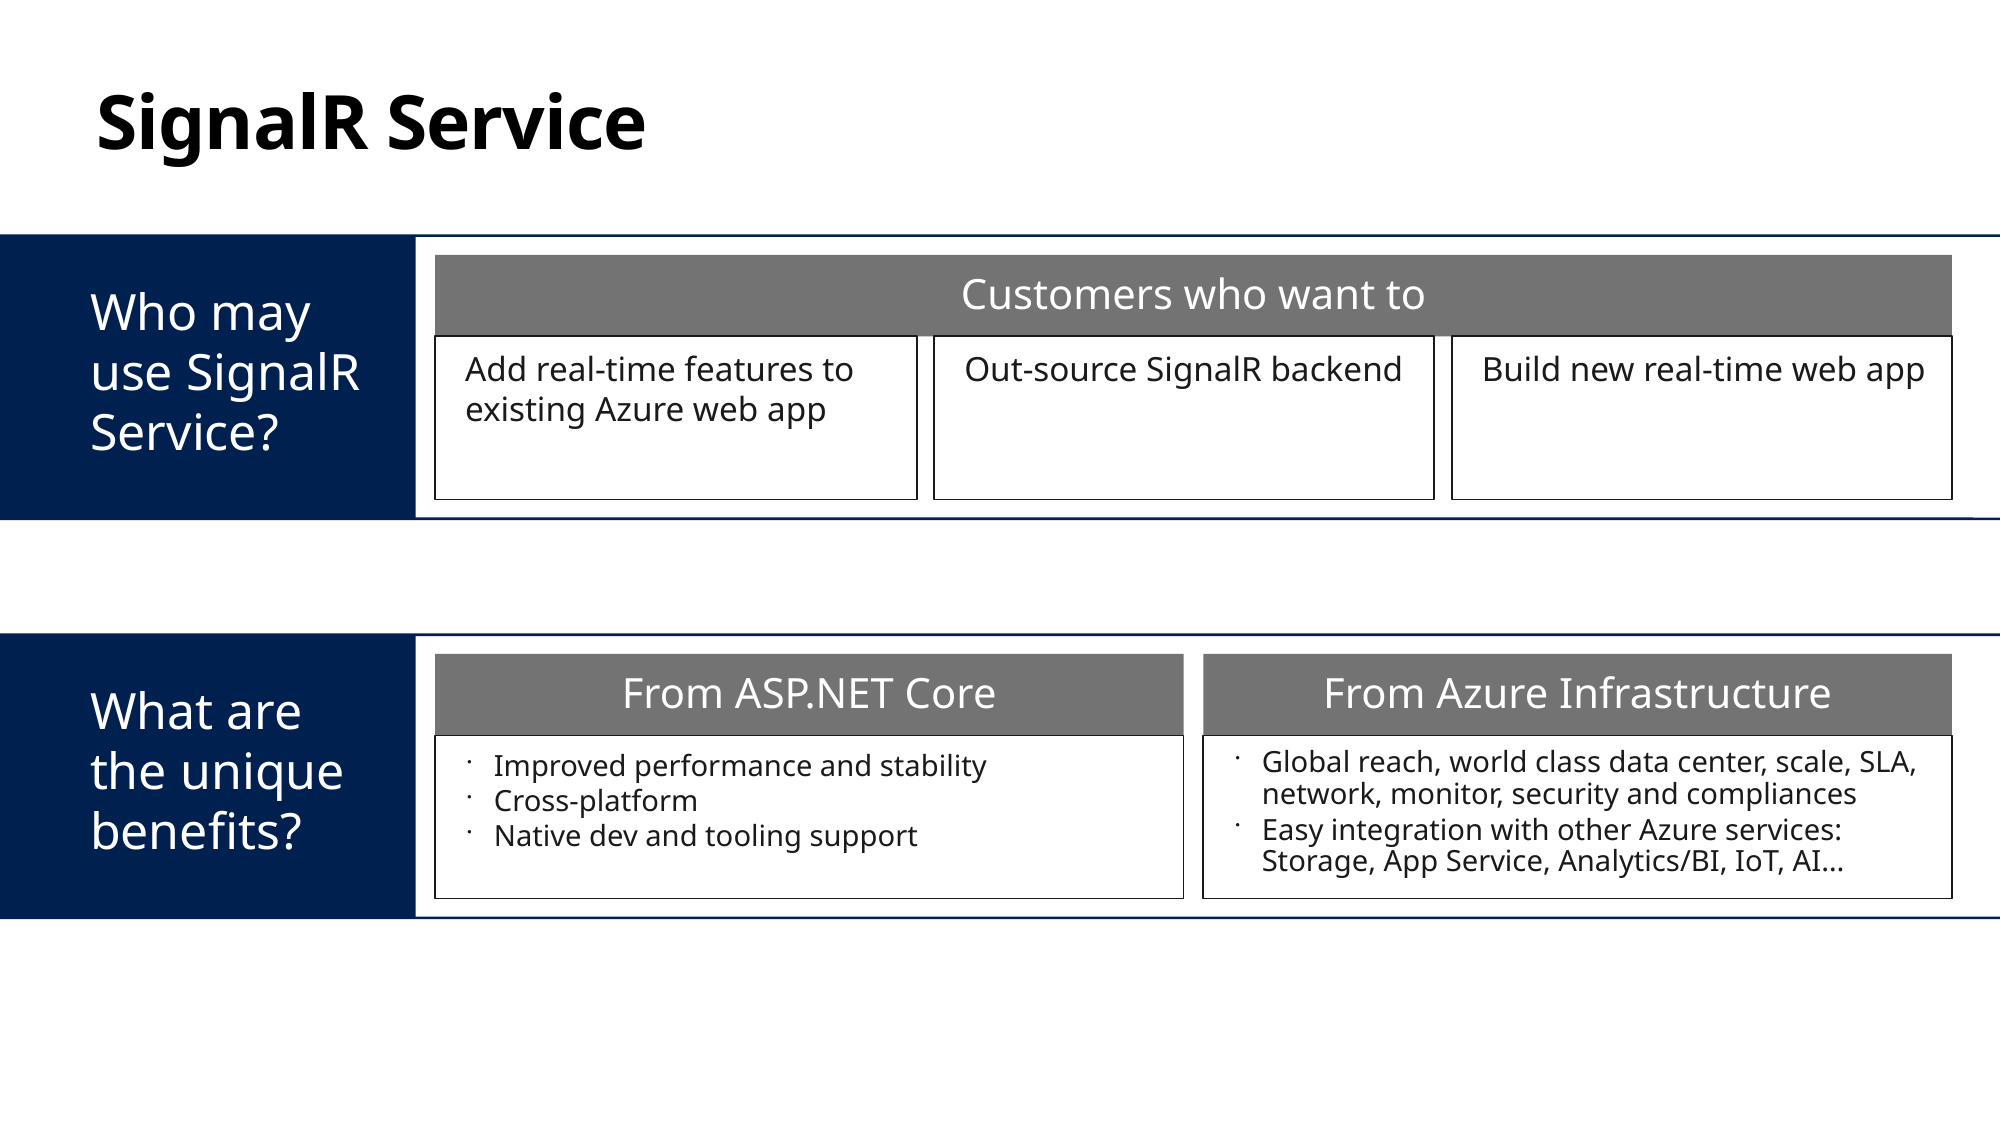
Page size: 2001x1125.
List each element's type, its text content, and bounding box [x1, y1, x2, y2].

title SignalR Service [96, 75, 1904, 166]
text_box Improved performance and stability Cross-platform Native dev and tooling support [434, 735, 1184, 899]
text_box Global reach, world class data center, scale, SLA, network, monitor, security and compliances Easy integration with other Azure services: Storage, App Service, Analytics/BI, IoT, AI… [1202, 735, 1953, 899]
text_box From Azure Infrastructure [1202, 653, 1953, 735]
text_box Who may use SignalR Service? [0, 237, 416, 517]
text_box From ASP.NET Core [434, 653, 1184, 735]
text_box What are the unique benefits? [0, 636, 416, 916]
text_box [434, 336, 1952, 500]
text_box Customers who want to [434, 254, 1953, 336]
